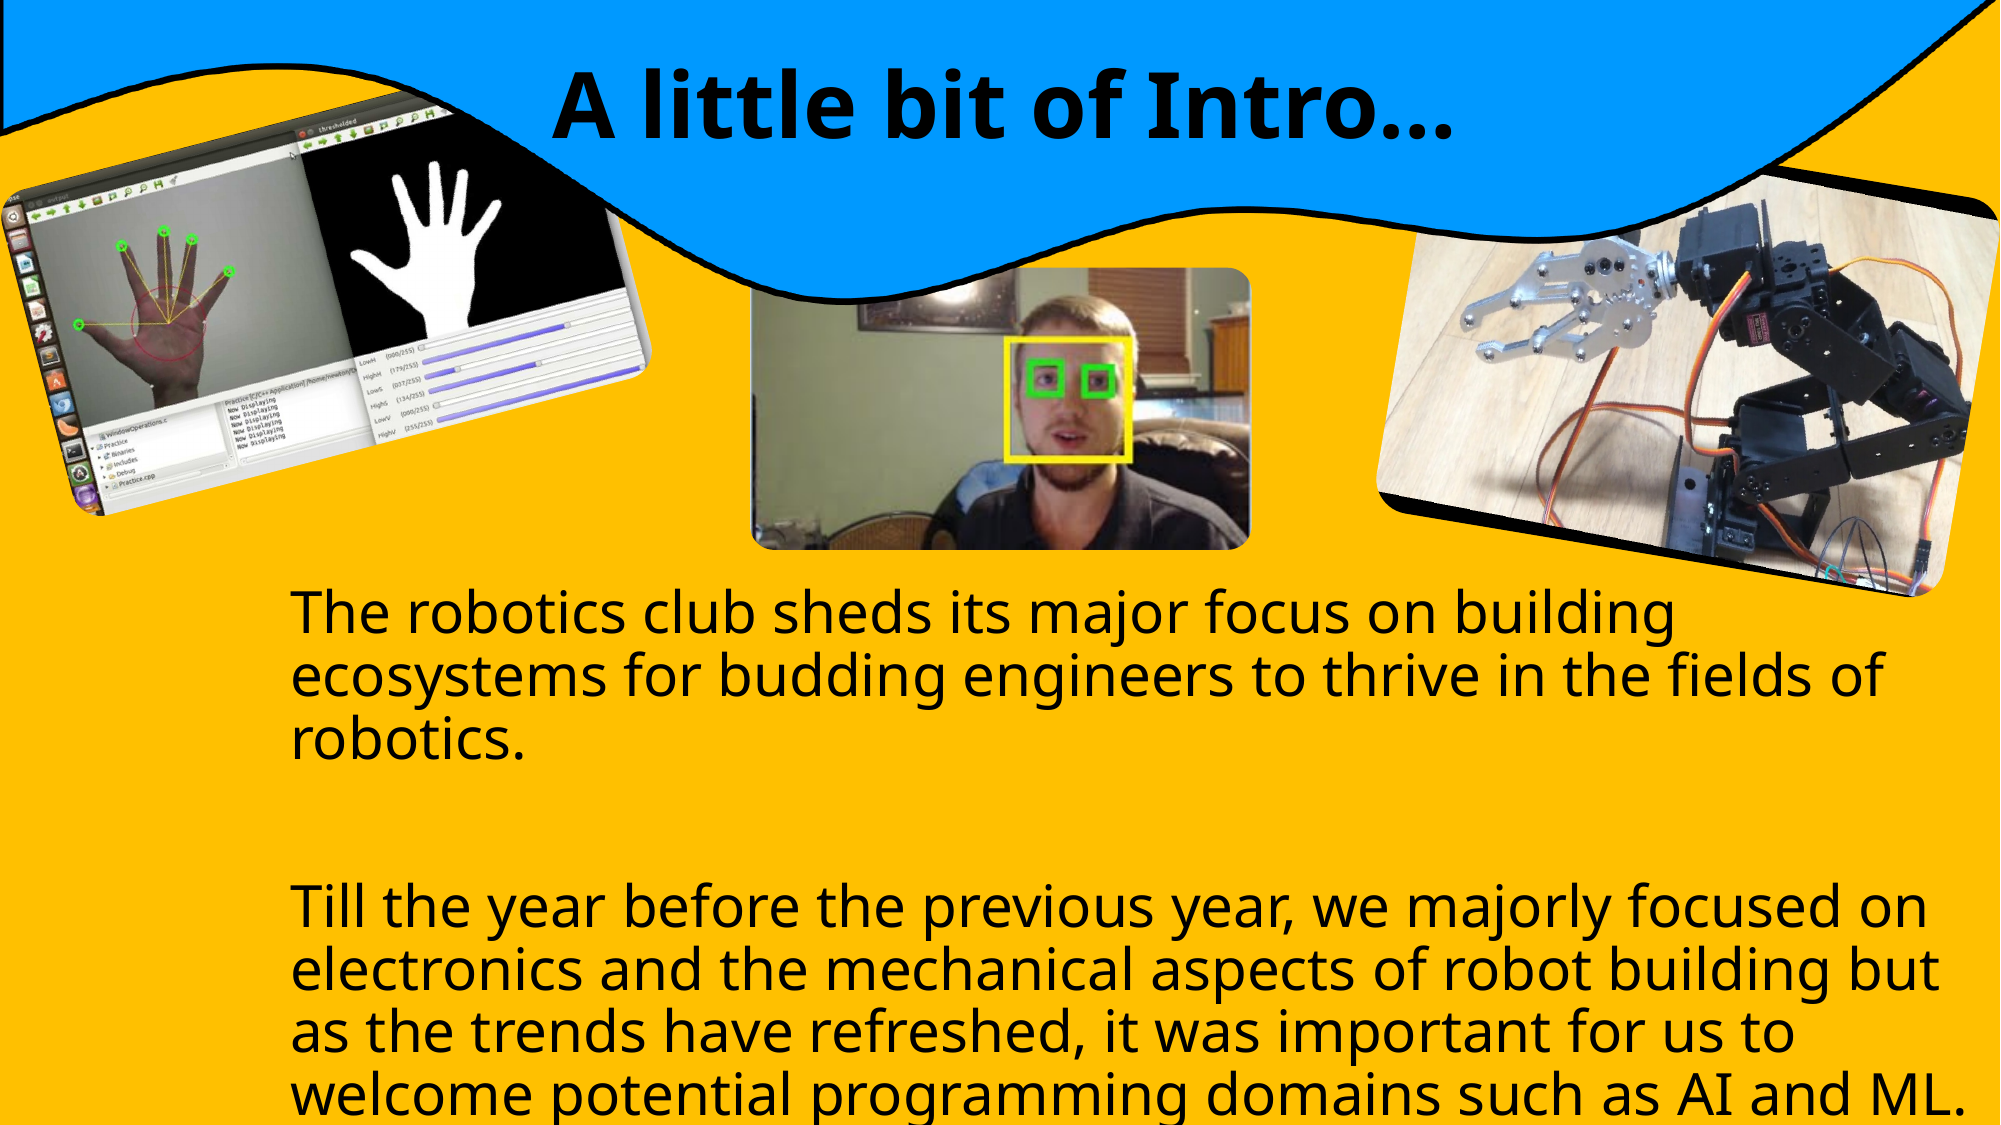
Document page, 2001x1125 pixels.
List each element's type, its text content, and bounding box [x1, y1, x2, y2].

picture [0, 0, 2000, 575]
list The robotics club sheds its major focus on building ecosystems for budding engineers to thrive in the fields of robotics. Till the year before the previous year, we majorly focused on electronics and the mechanical aspects of robot building but as the trends have refreshed, it was important for us to welcome potential programming domains such as AI and ML. [275, 575, 2000, 1125]
